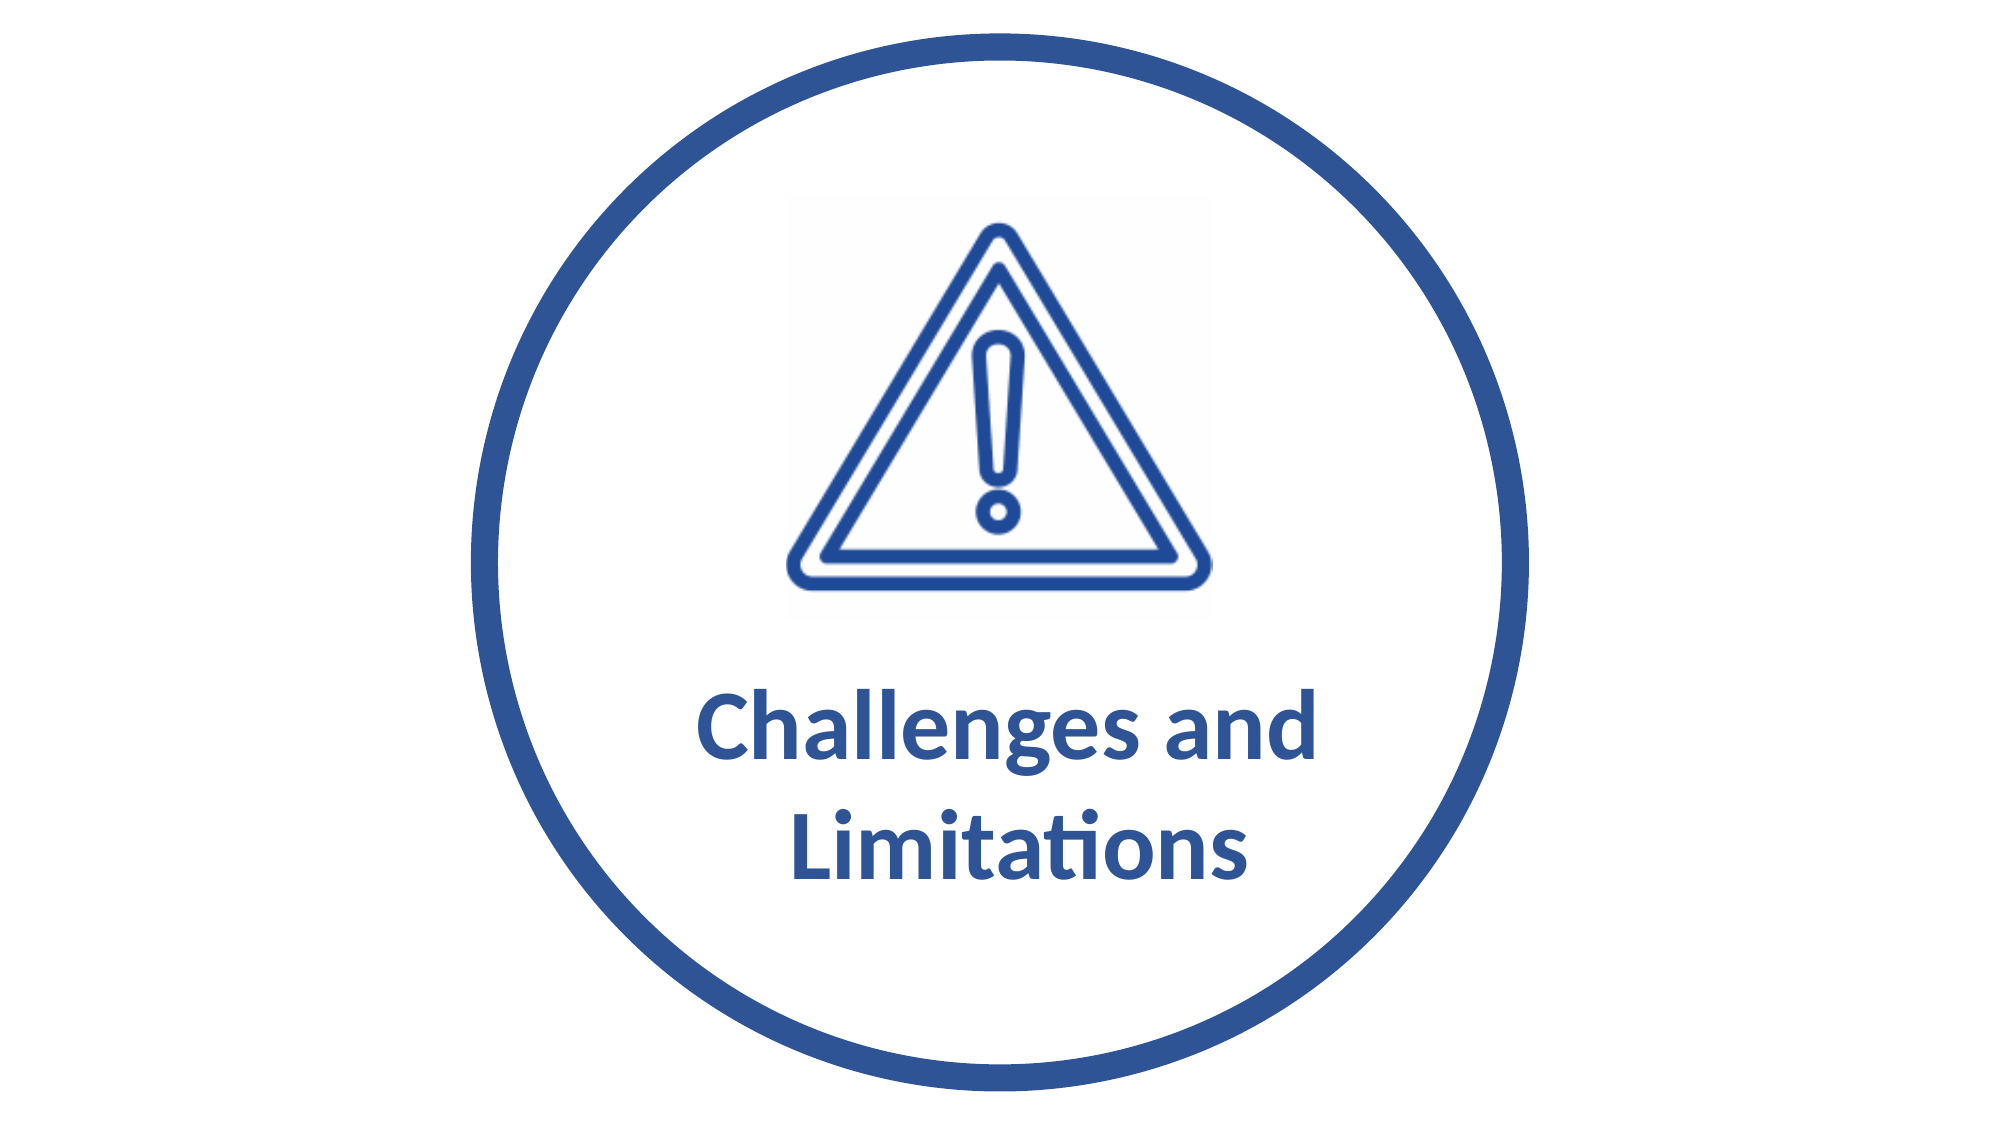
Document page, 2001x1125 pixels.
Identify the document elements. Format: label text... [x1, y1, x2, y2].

picture [786, 194, 1214, 621]
text_box Challenges and Limitations [523, 652, 1516, 907]
text_box [616, 907, 1384, 1078]
text_box [484, 46, 1516, 759]
